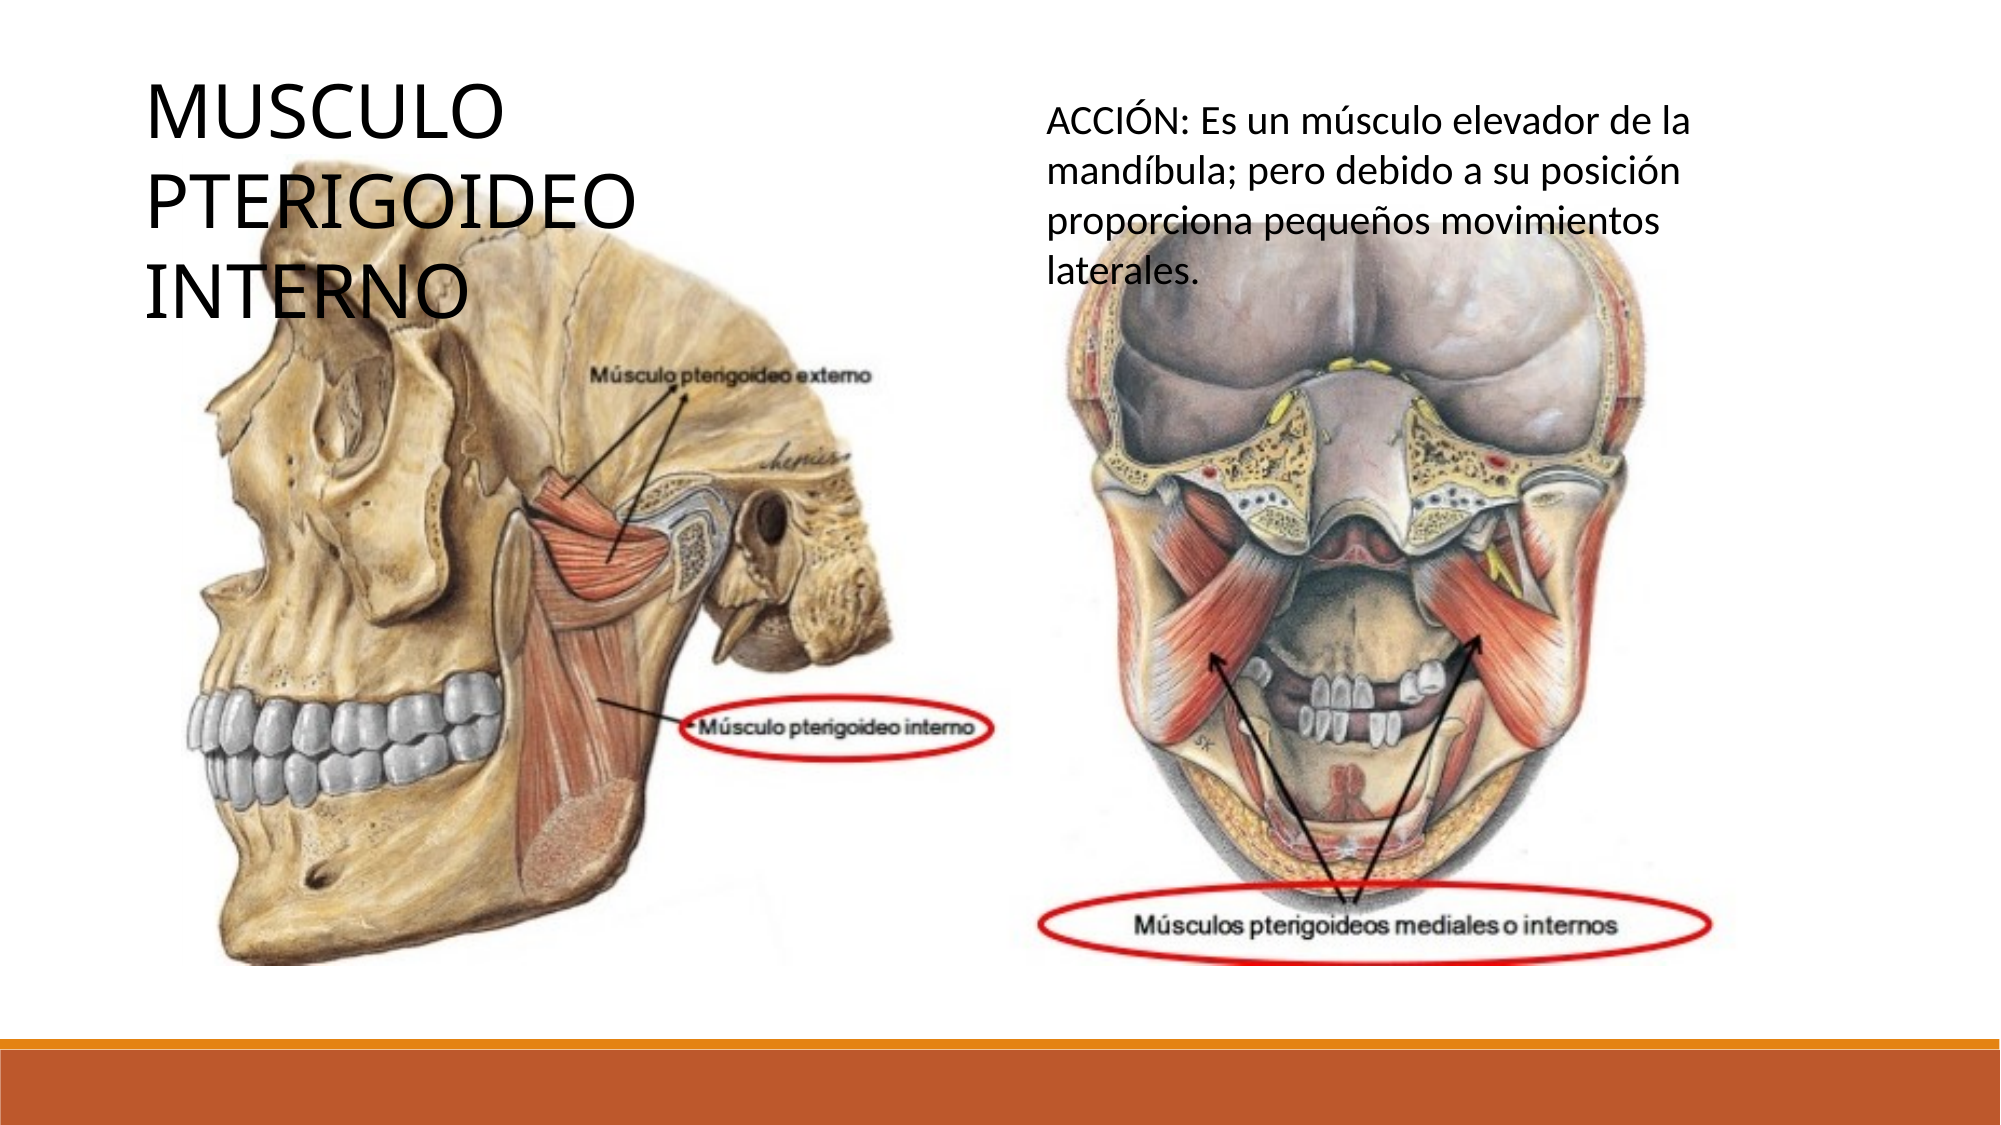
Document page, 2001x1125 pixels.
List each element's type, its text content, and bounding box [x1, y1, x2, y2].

picture [181, 154, 1753, 967]
text_box ACCIÓN: Es un músculo elevador de la mandíbula; pero debido a su posición proporciona pequeños movimientos laterales. [1031, 85, 1753, 152]
text_box MUSCULO PTERIGOIDEO INTERNO [129, 56, 787, 342]
